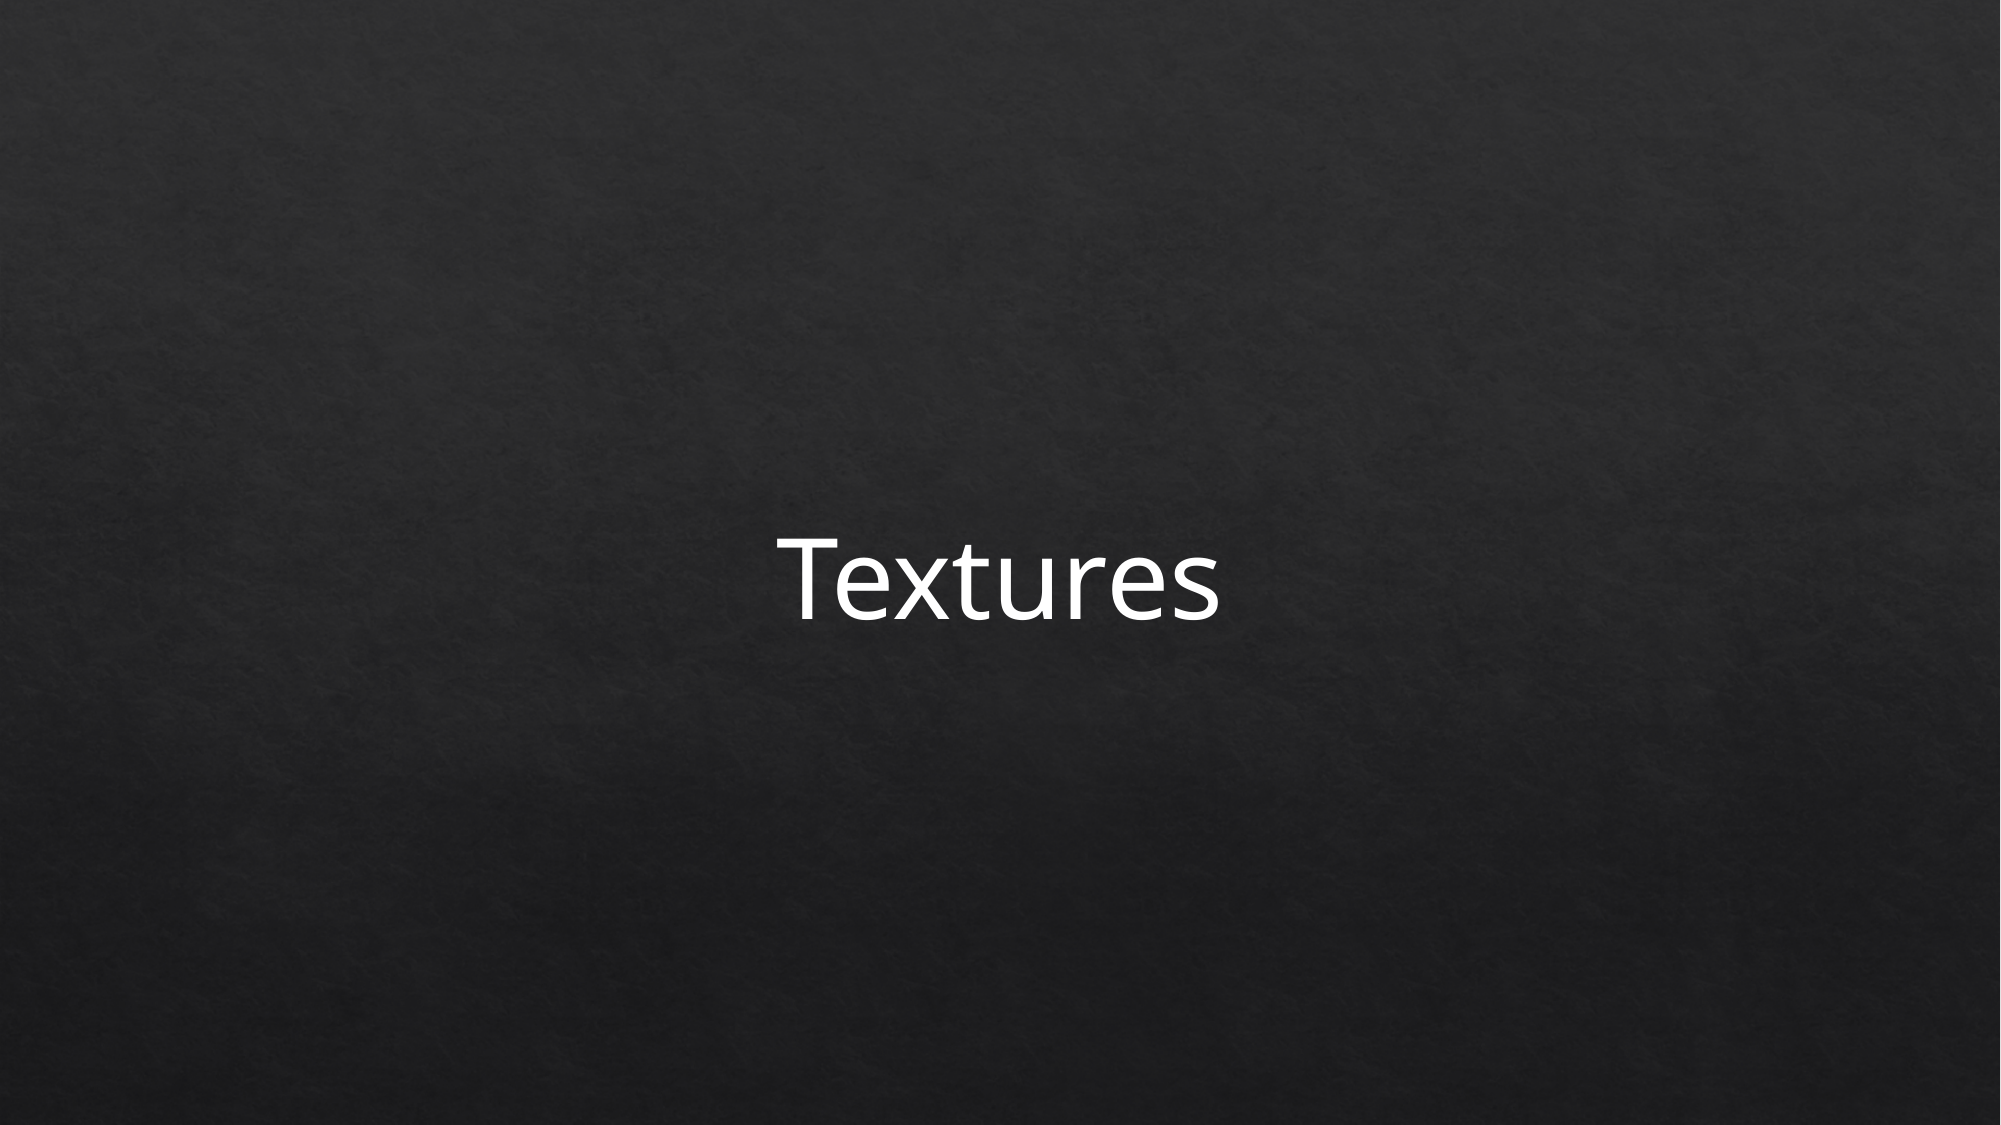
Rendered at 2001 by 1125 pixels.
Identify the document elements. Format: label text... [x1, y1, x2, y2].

text_box Textures [761, 499, 1239, 650]
